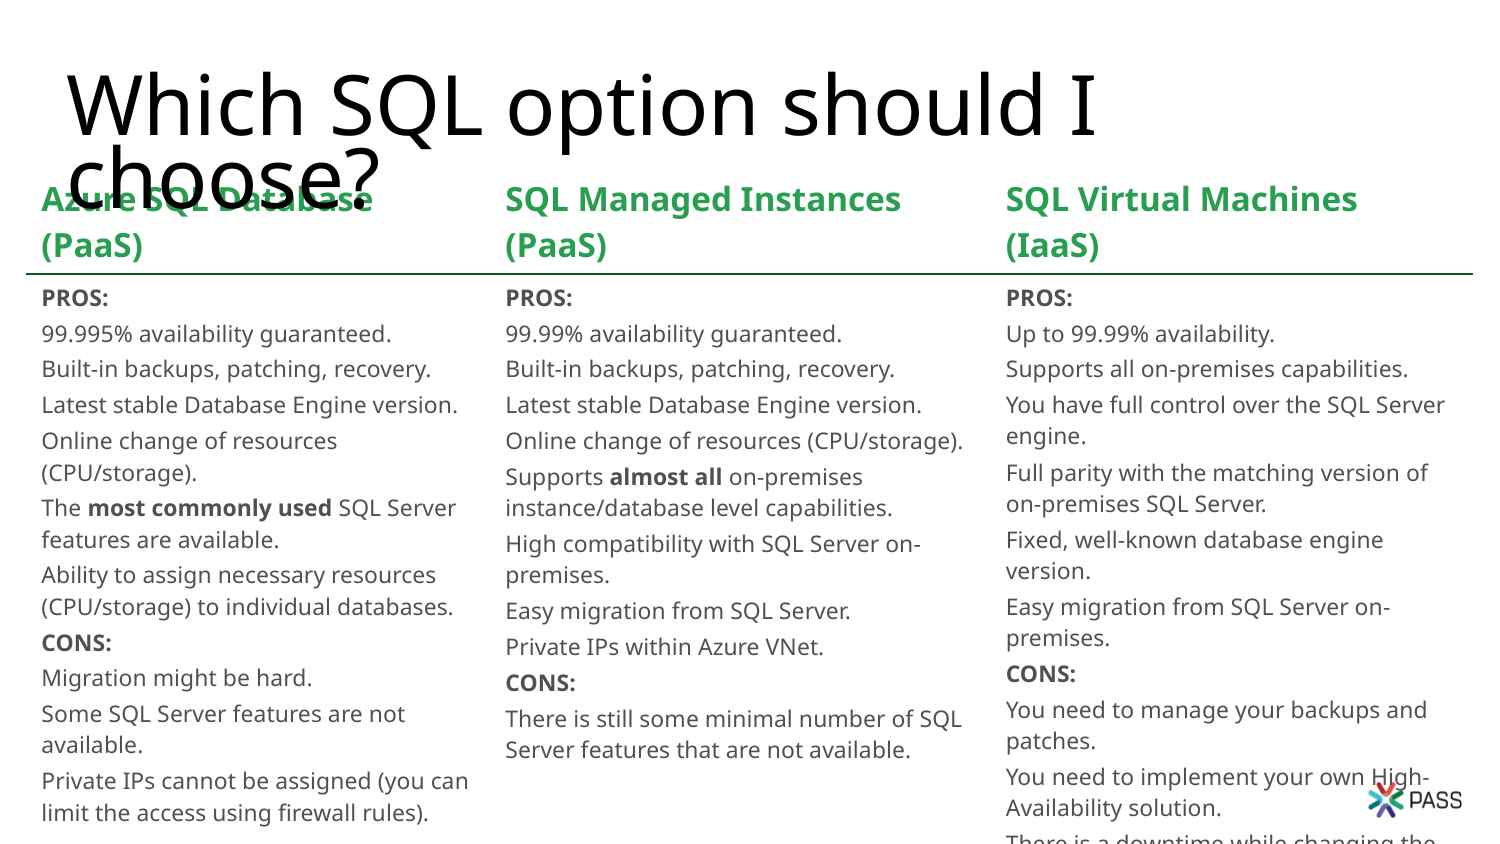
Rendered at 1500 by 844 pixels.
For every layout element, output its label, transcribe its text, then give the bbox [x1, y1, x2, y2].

table_cell PROS: Up to 99.99% availability. Supports all on-premises capabilities. You have full control over the SQL Server engine. Full parity with the matching version of on-premises SQL Server. Fixed, well-known database engine version. Easy migration from SQL Server on-premises. CONS: You need to manage your backups and patches. You need to implement your own High-Availability solution. There is a downtime while changing the resources(CPU/storage) [991, 275, 1473, 844]
title Which SQL option should I choose? [51, 71, 1435, 173]
table_header SQL Virtual Machines (IaaS) [991, 169, 1473, 273]
table_header SQL Managed Instances (PaaS) [490, 173, 991, 273]
table_cell PROS: 99.995% availability guaranteed. Built-in backups, patching, recovery. Latest stable Database Engine version. Online change of resources (CPU/storage). The most commonly used SQL Server features are available. Ability to assign necessary resources (CPU/storage) to individual databases. CONS: Migration might be hard. Some SQL Server features are not available. Private IPs cannot be assigned (you can limit the access using firewall rules). [26, 275, 490, 844]
table_header Azure SQL Database (PaaS) [26, 169, 490, 273]
table_cell PROS: 99.99% availability guaranteed. Built-in backups, patching, recovery. Latest stable Database Engine version. Online change of resources (CPU/storage). Supports almost all on-premises instance/database level capabilities. High compatibility with SQL Server on-premises. Easy migration from SQL Server. Private IPs within Azure VNet. CONS: There is still some minimal number of SQL Server features that are not available. [490, 275, 991, 844]
